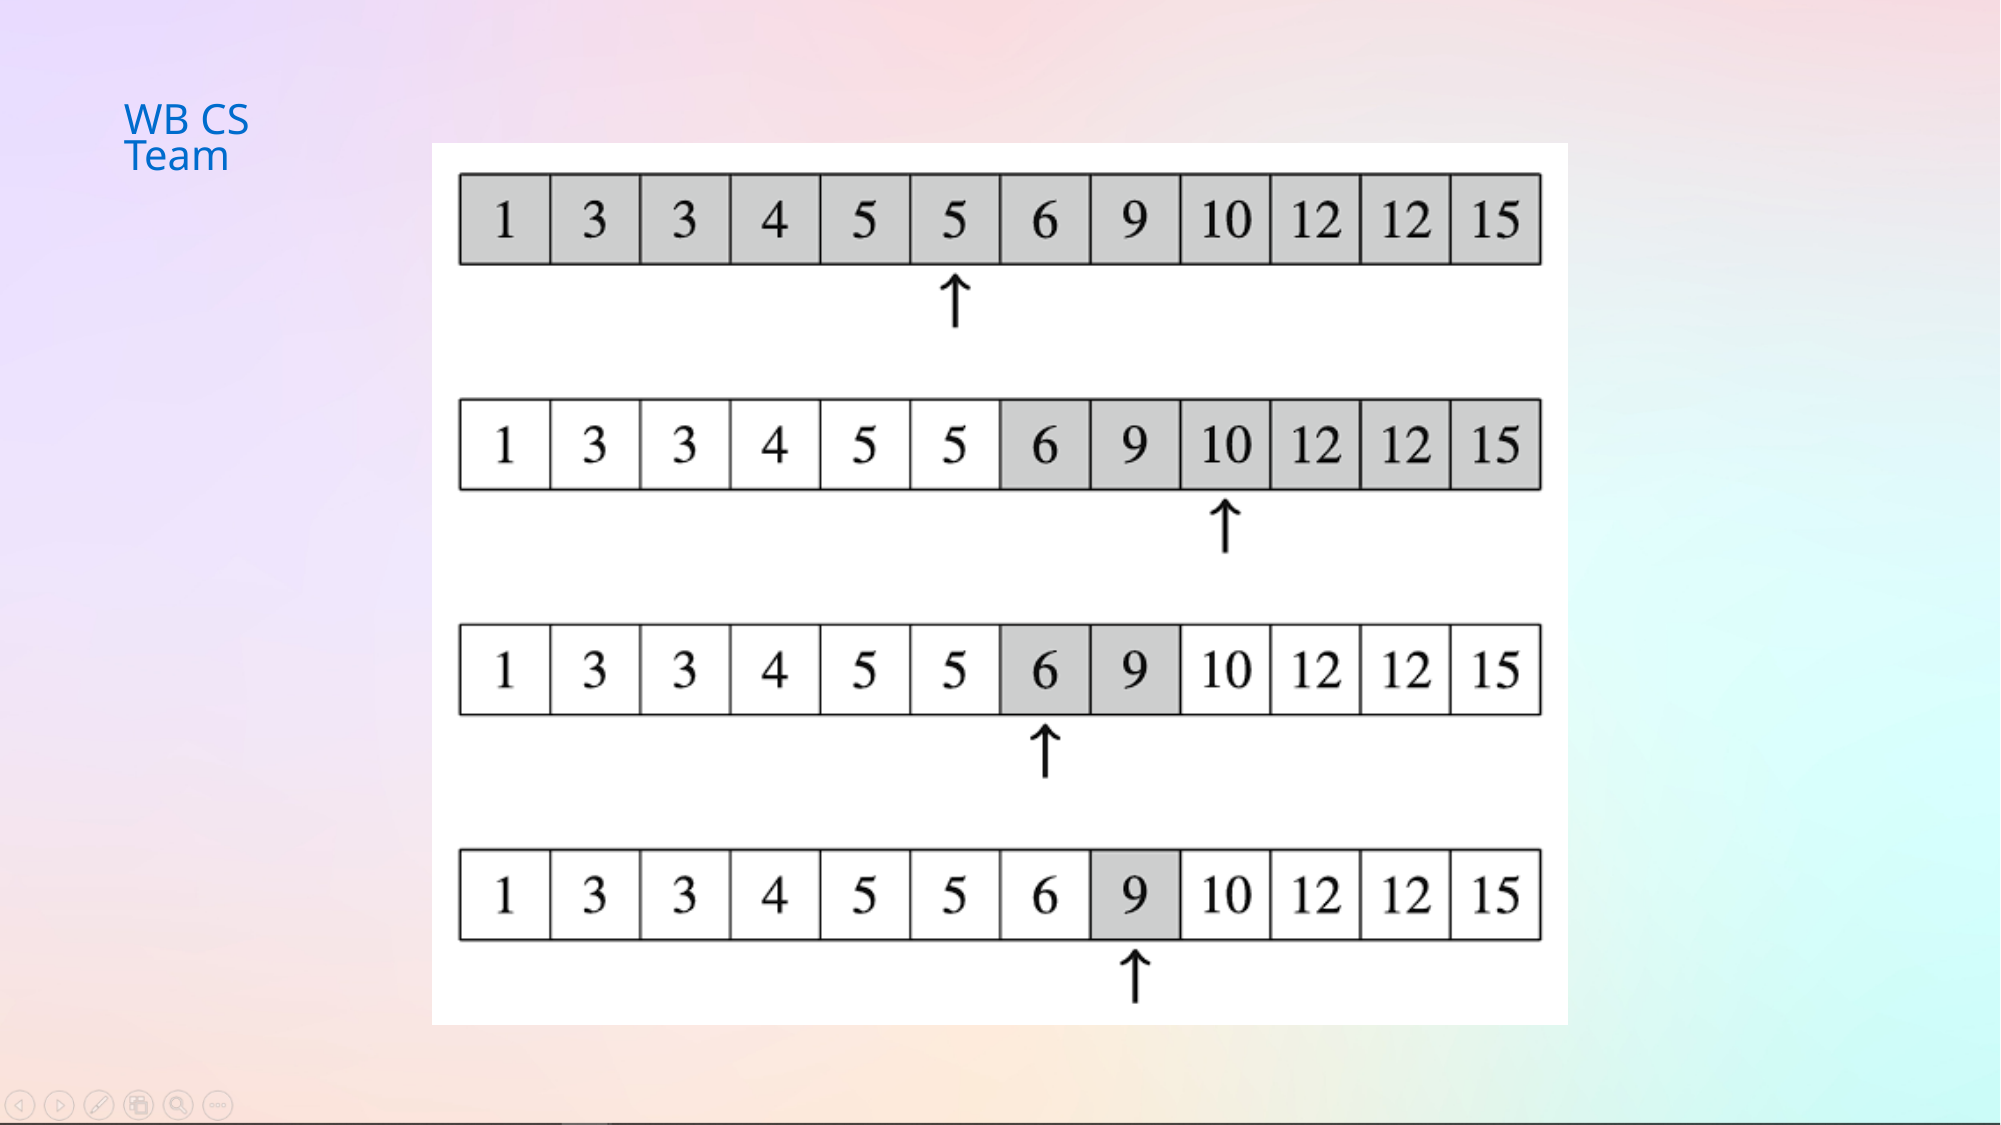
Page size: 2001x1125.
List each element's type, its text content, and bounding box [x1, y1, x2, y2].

text_box WB CS Team [123, 106, 358, 179]
picture [0, 0, 2001, 1125]
